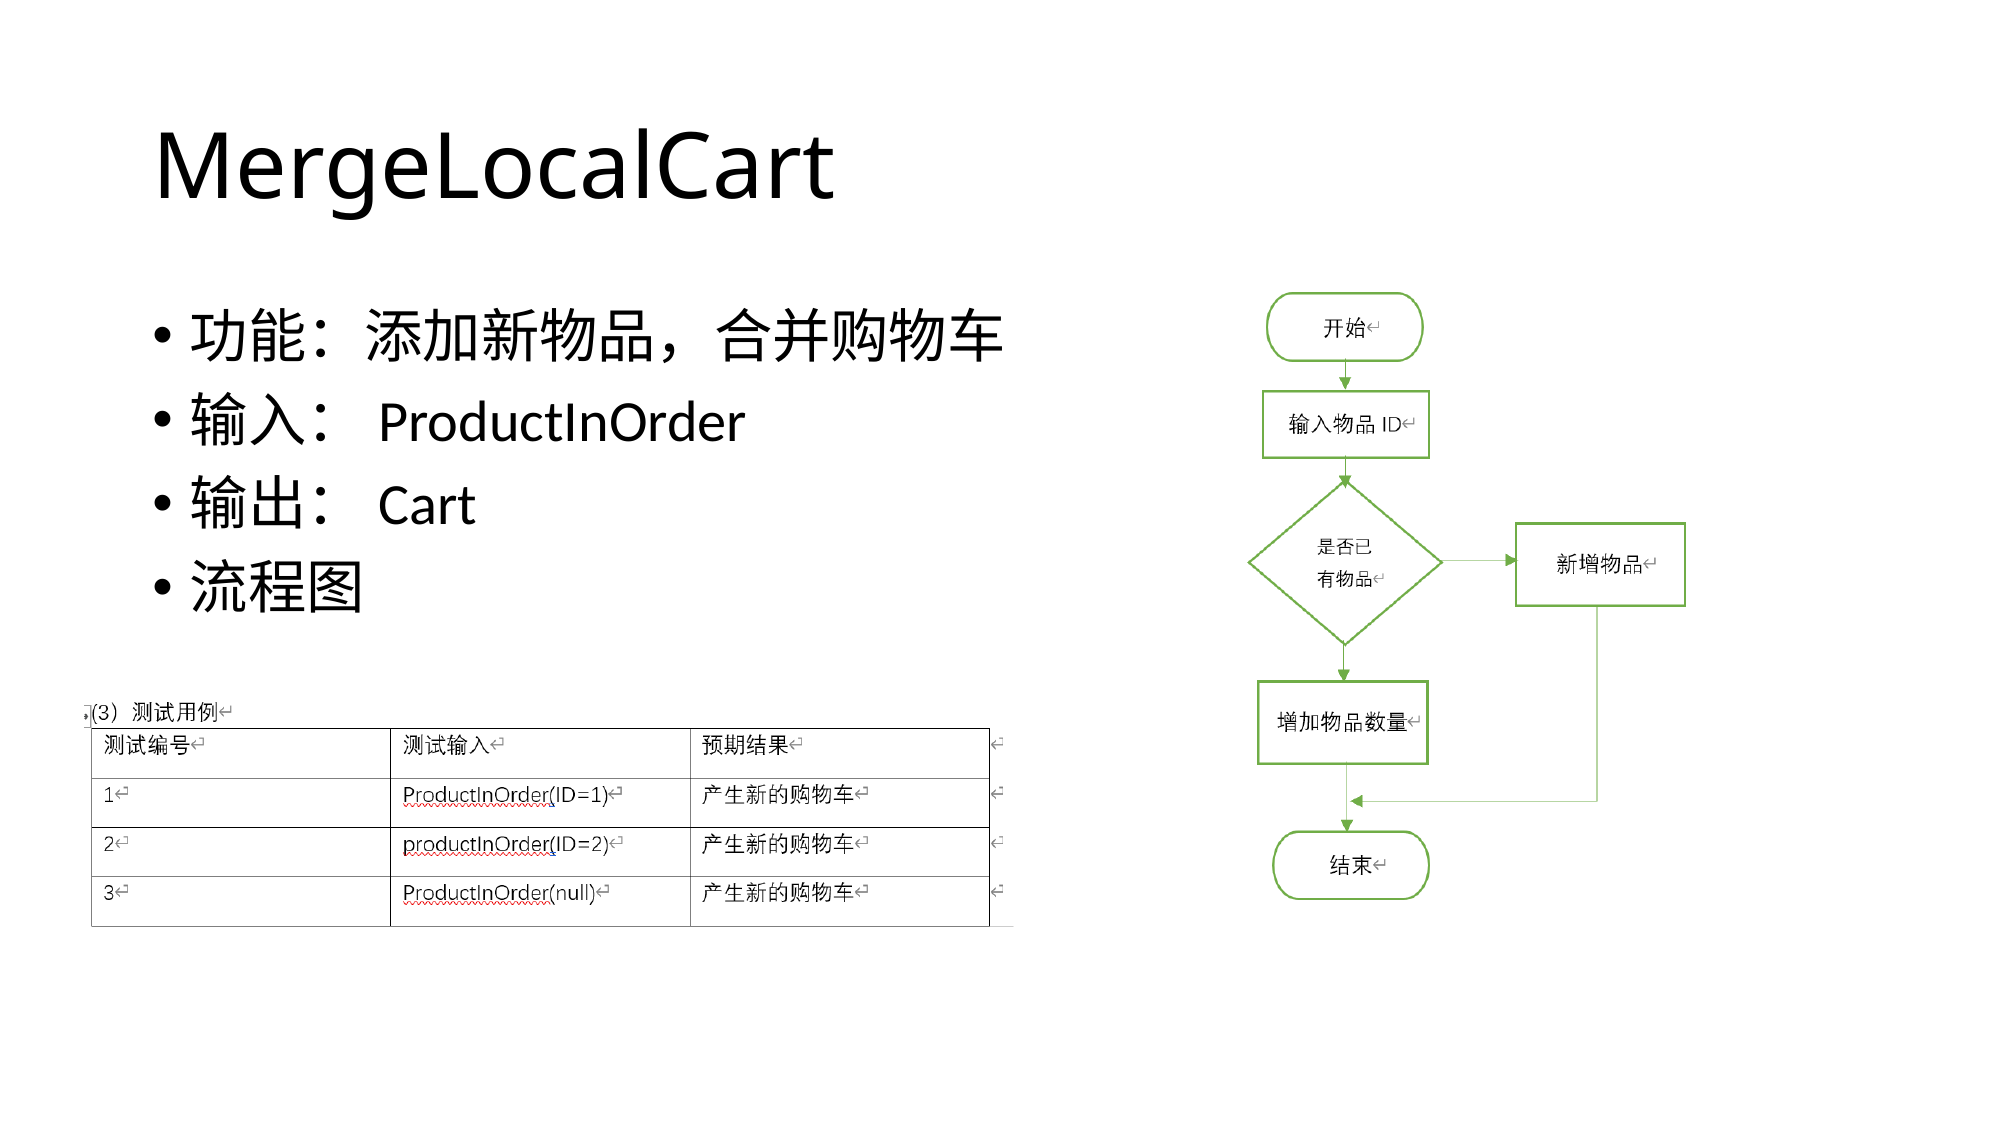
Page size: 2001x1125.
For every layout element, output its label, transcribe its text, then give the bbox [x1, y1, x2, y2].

title MergeLocalCart [137, 59, 1863, 278]
list 功能：添加新物品，合并购物车 输入：ProductInOrder 输出：Cart 流程图 [137, 299, 1863, 1014]
picture [84, 277, 1739, 960]
